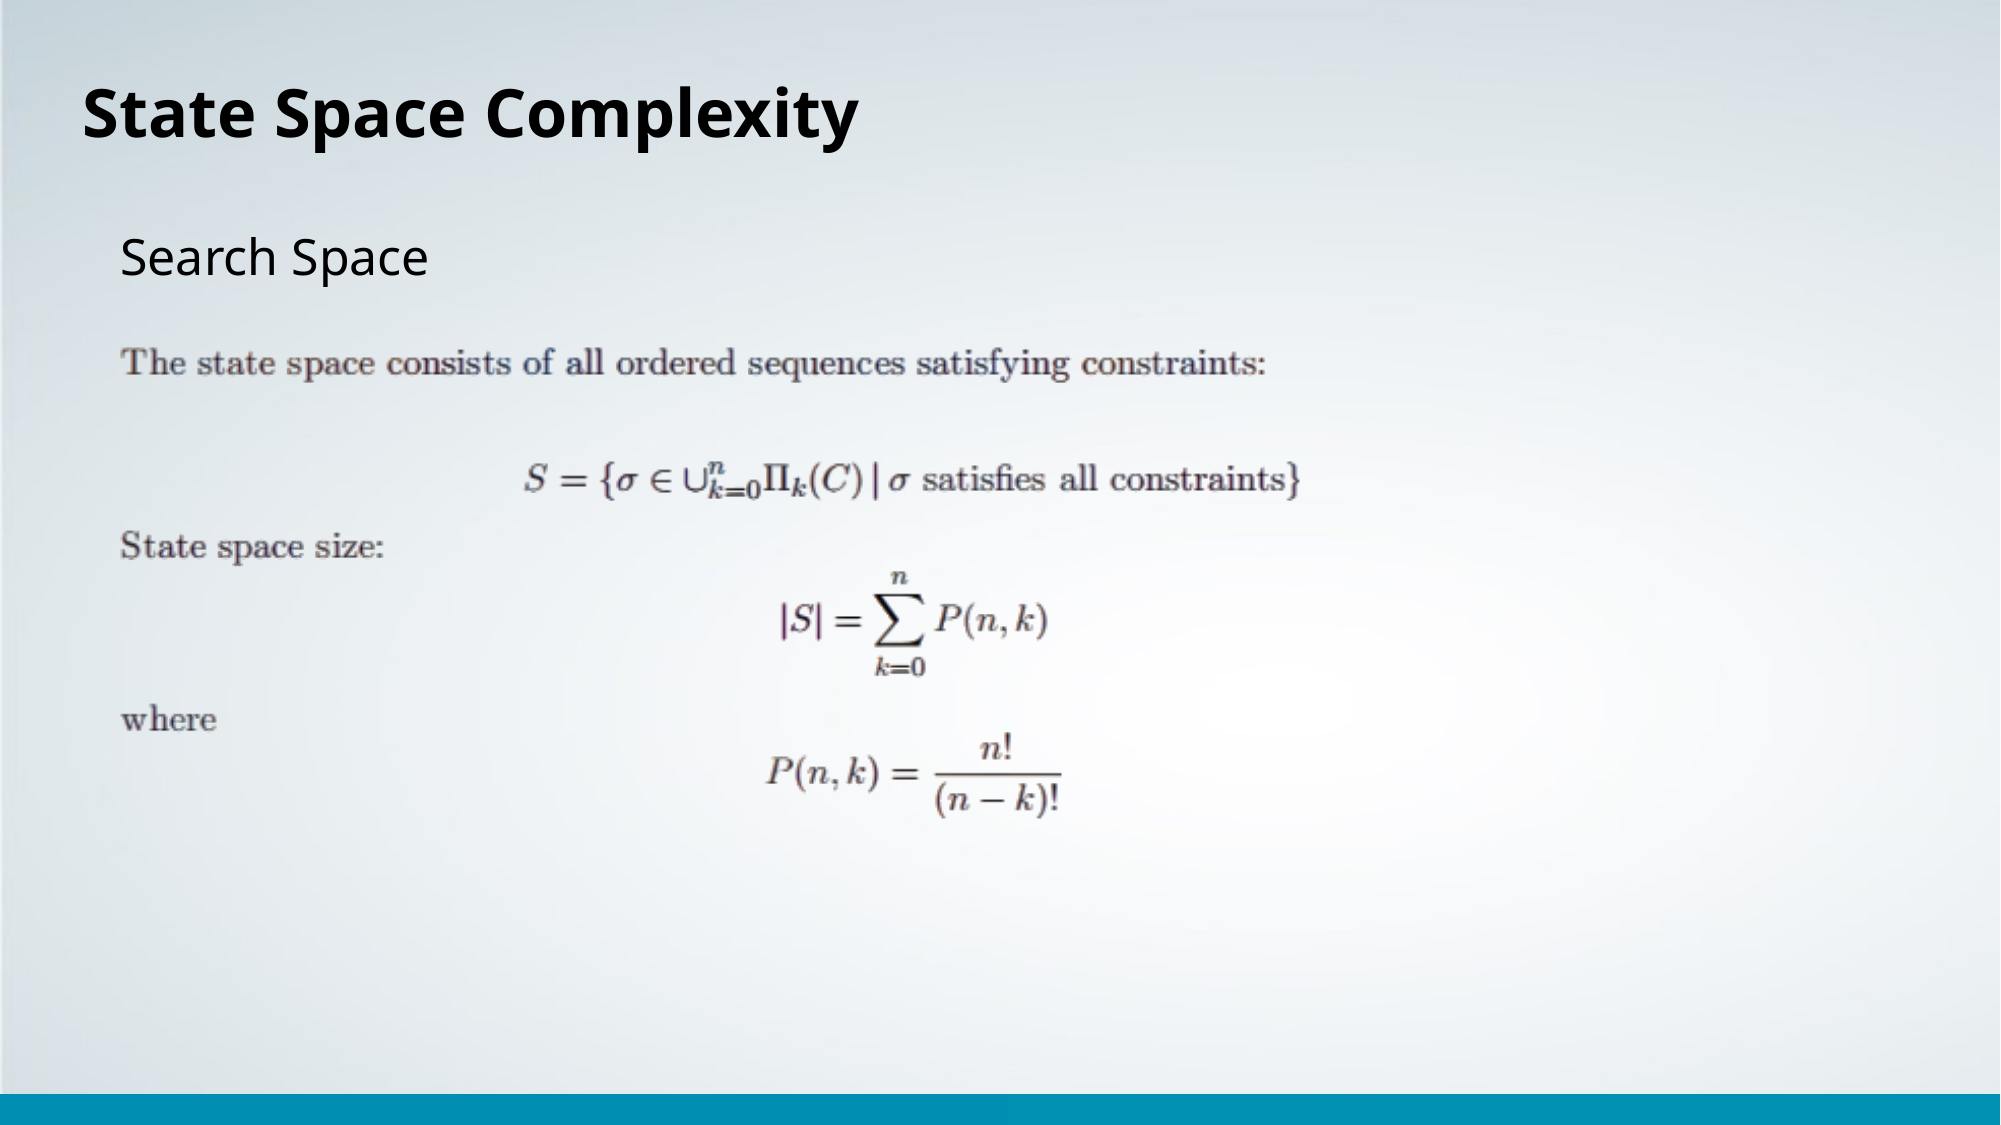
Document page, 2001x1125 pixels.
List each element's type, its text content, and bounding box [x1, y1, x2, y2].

text_box Search Space [105, 187, 1916, 978]
text_box State Space Complexity [67, 63, 875, 158]
text_box [0, 1094, 2000, 1125]
picture [0, 0, 2001, 1093]
